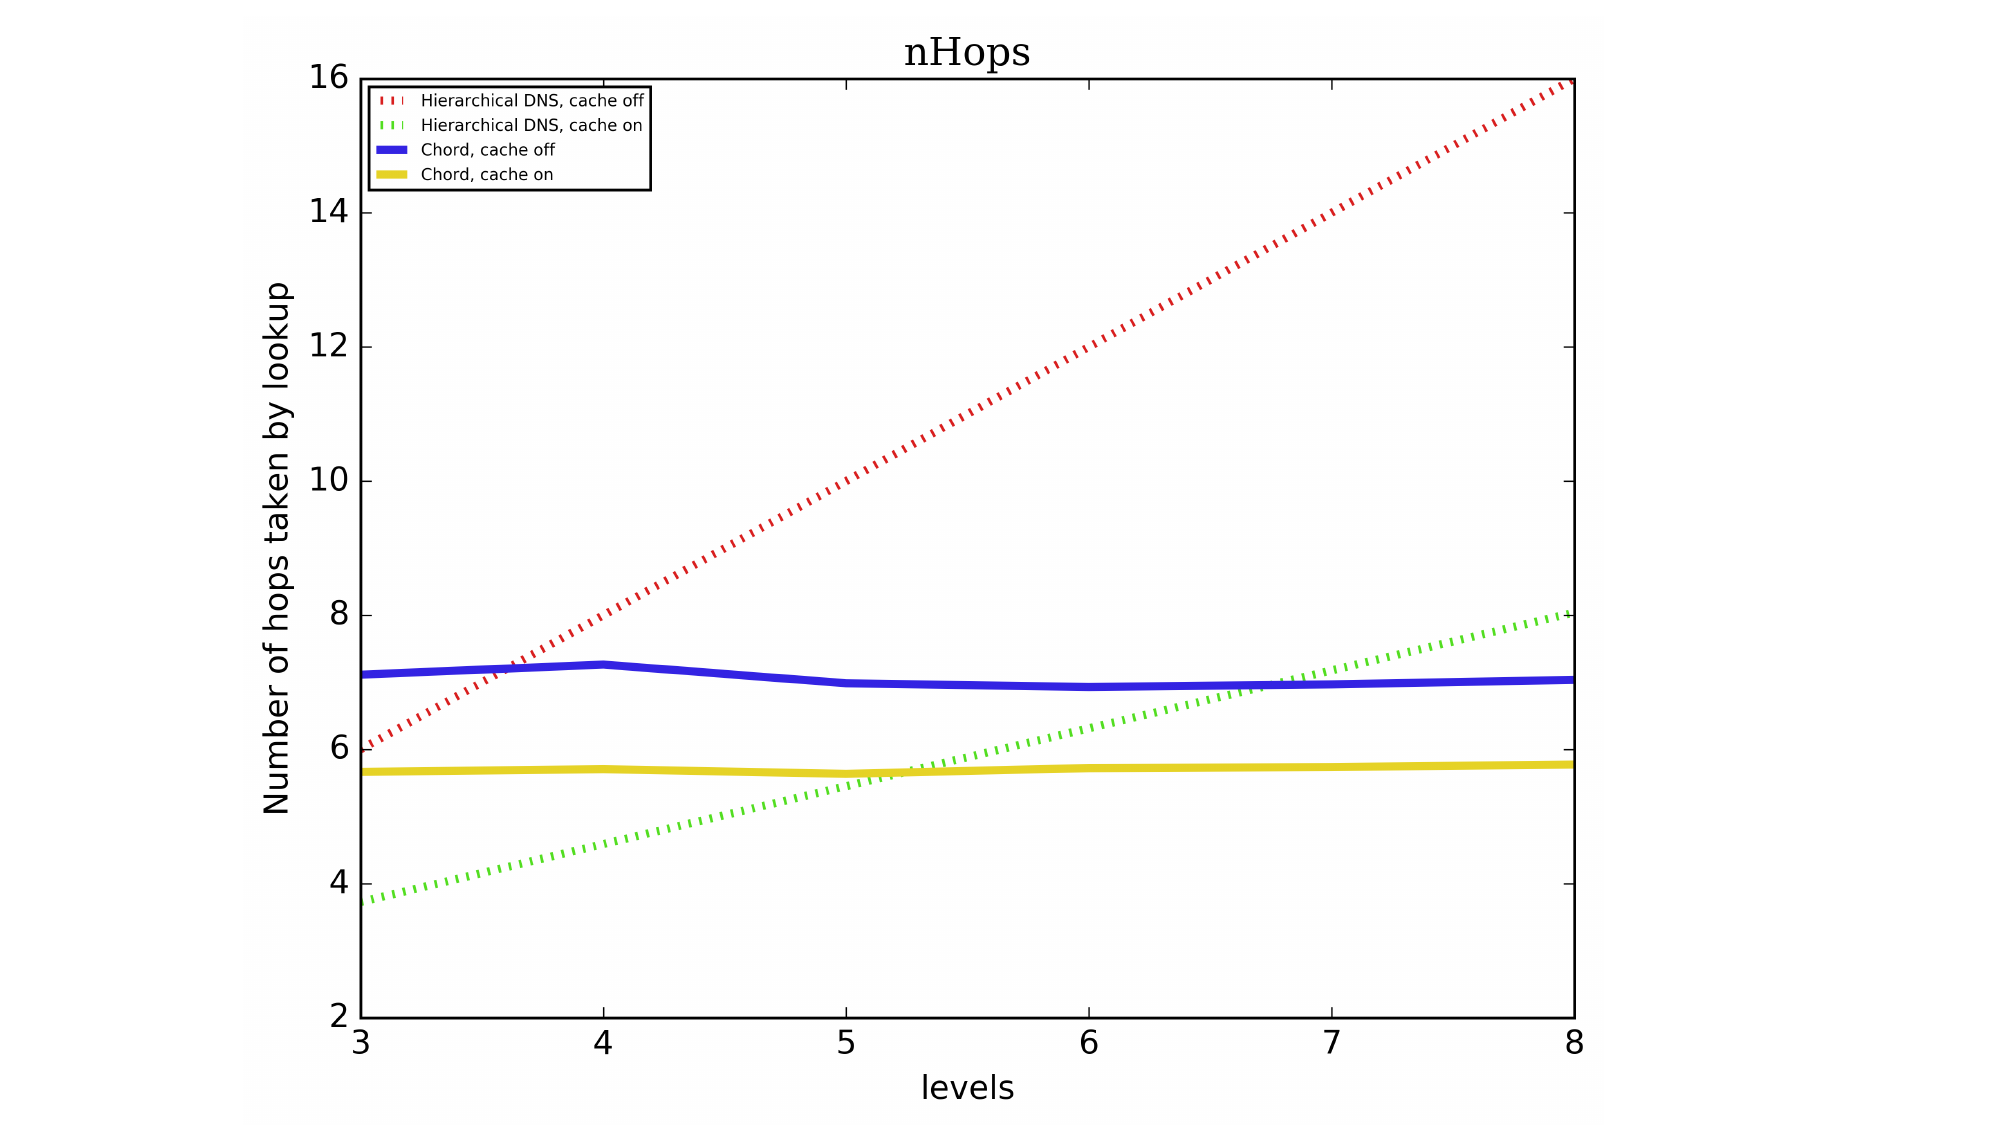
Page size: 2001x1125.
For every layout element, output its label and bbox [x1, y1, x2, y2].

picture [243, 16, 1604, 1125]
